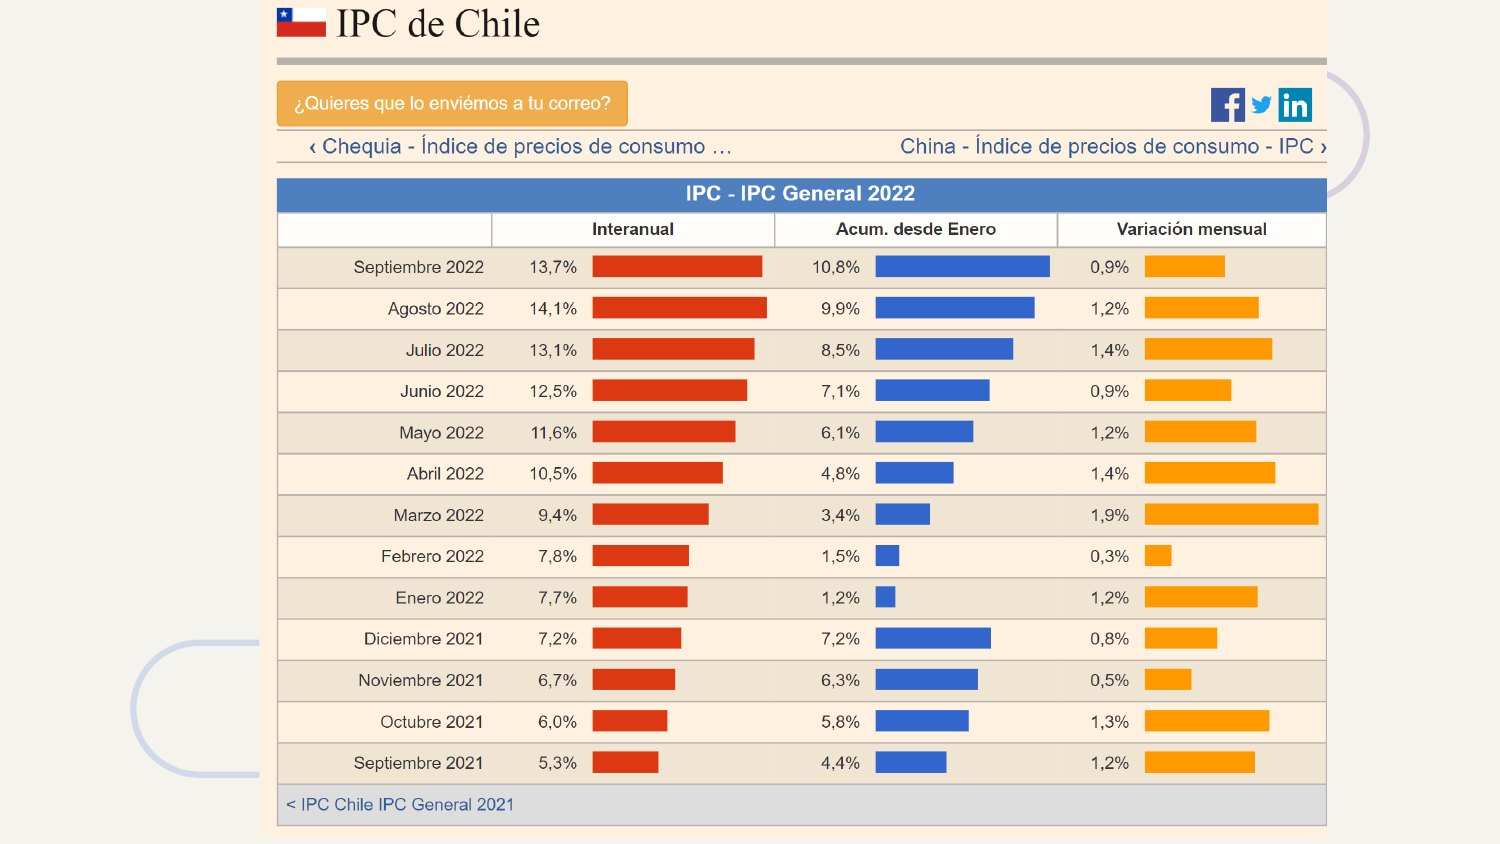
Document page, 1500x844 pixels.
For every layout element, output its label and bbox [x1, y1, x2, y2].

picture [258, 0, 1328, 837]
